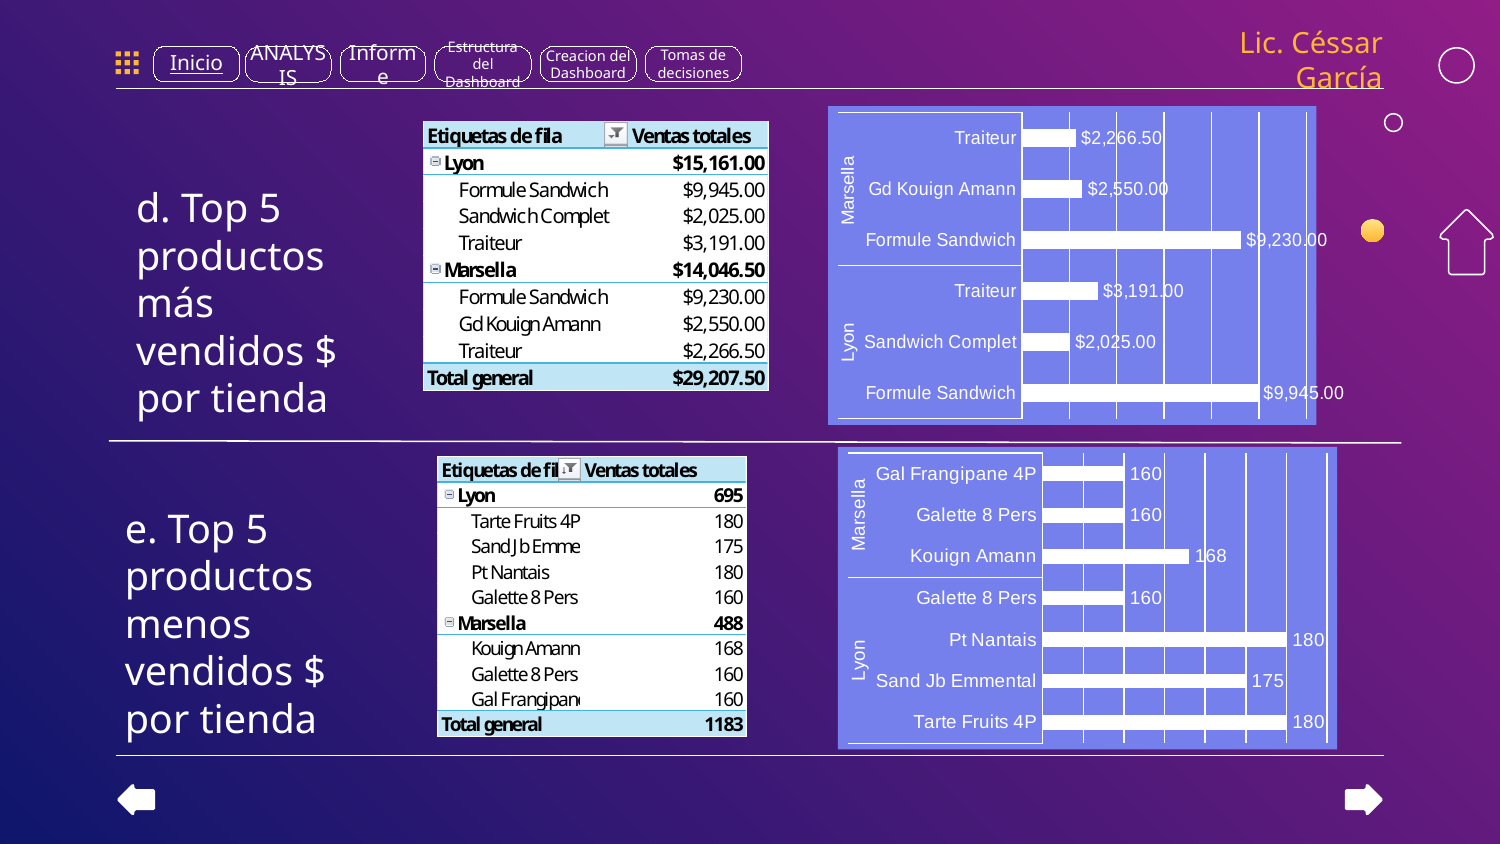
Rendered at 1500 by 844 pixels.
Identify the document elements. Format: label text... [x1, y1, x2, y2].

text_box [109, 45, 742, 83]
text_box Lic. Céssar García [1158, 34, 1383, 85]
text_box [422, 120, 769, 391]
text_box [1361, 218, 1385, 242]
chart [827, 105, 1345, 426]
title d. Top 5 productos más vendidos $ por tienda [121, 168, 362, 370]
text_box e. Top 5 productos menos vendidos $ por tienda [109, 488, 351, 690]
chart [837, 446, 1338, 750]
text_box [436, 455, 748, 738]
text_box [1344, 784, 1383, 816]
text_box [108, 440, 1402, 444]
text_box [1440, 209, 1494, 275]
text_box [117, 784, 156, 816]
